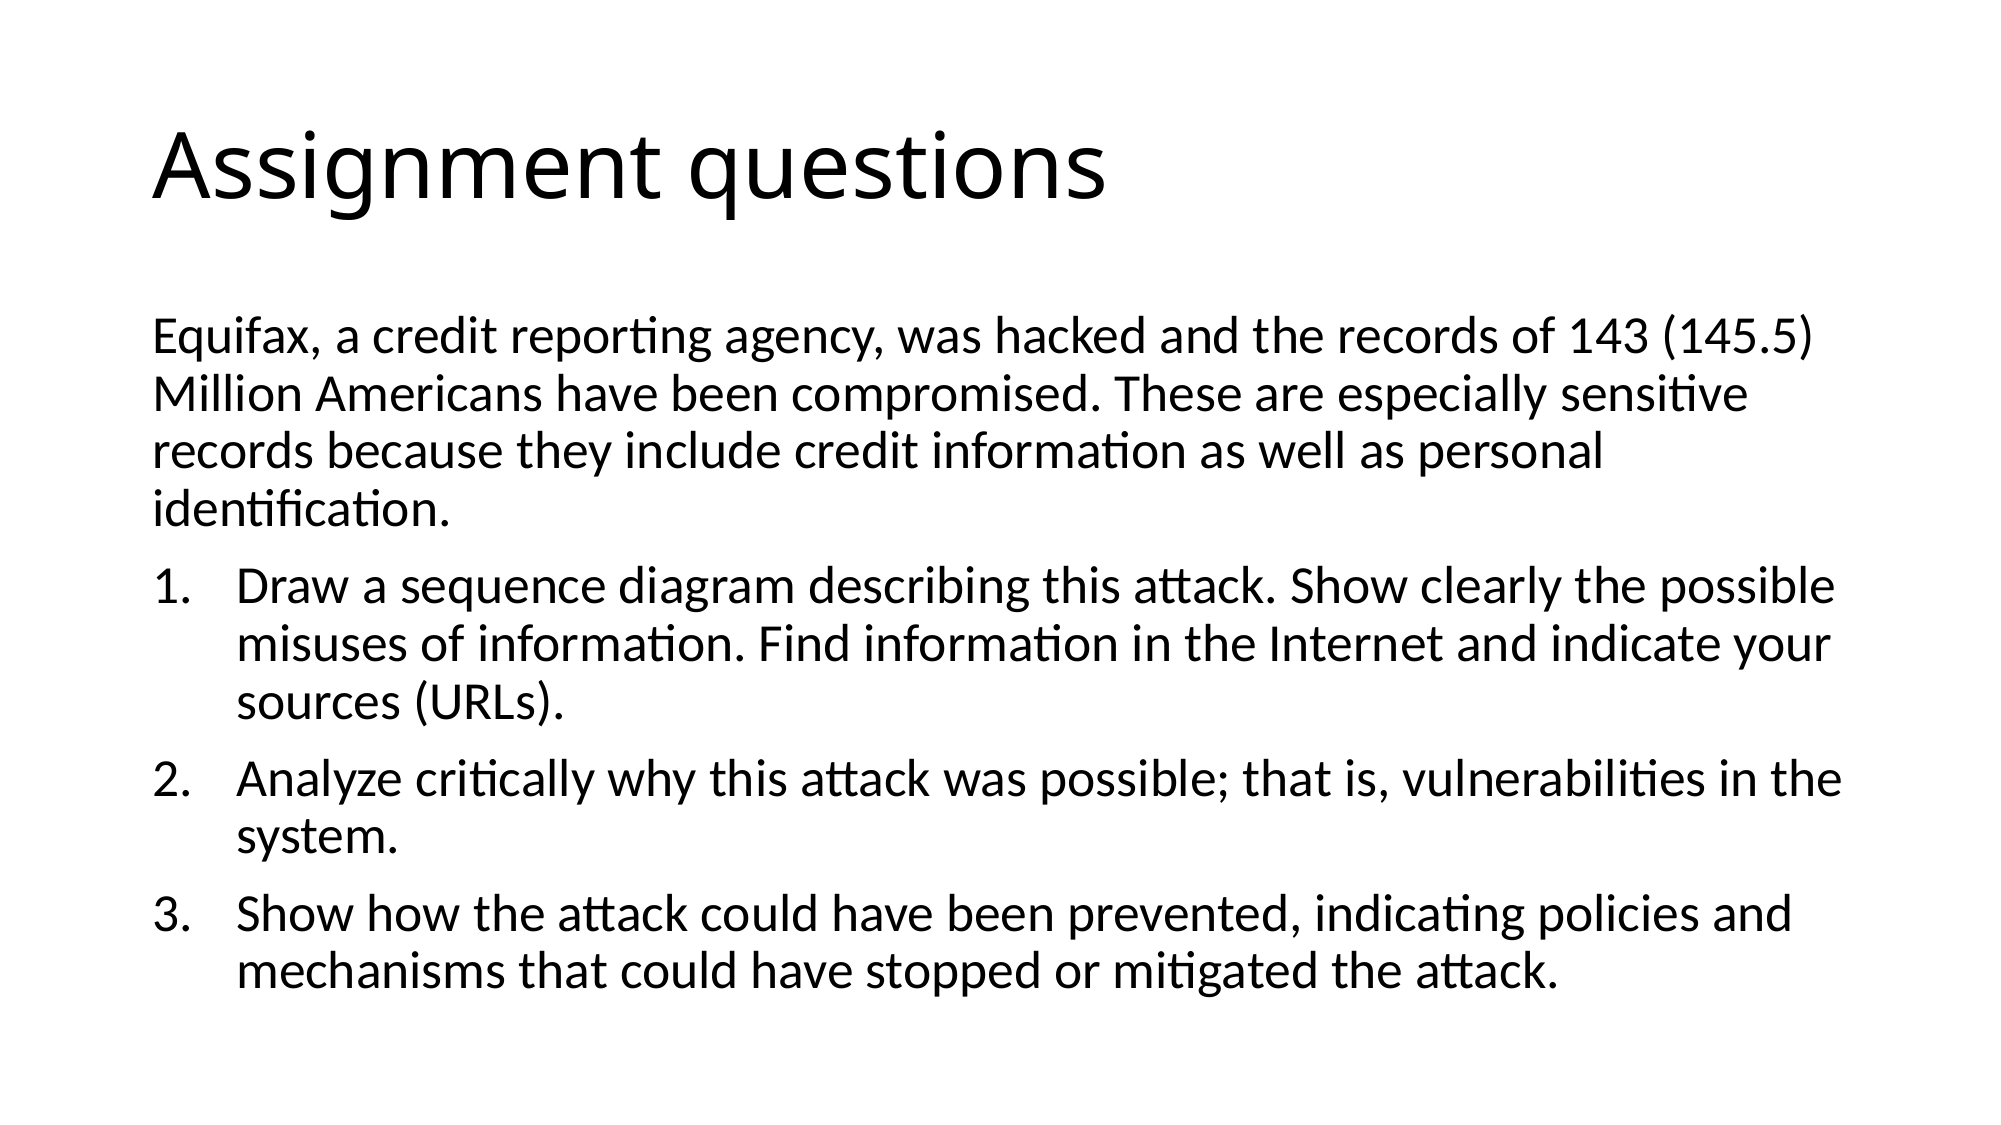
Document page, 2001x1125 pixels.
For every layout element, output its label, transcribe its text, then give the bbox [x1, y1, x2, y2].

title Assignment questions [137, 59, 1863, 278]
list Equifax, a credit reporting agency, was hacked and the records of 143 (145.5) Million Americans have been compromised. These are especially sensitive records because they include credit information as well as personal identification. Draw a sequence diagram describing this attack. Show clearly the possible misuses of information. Find information in the Internet and indicate your sources (URLs). Analyze critically why this attack was possible; that is, vulnerabilities in the system. Show how the attack could have been prevented, indicating policies and mechanisms that could have stopped or mitigated the attack. [137, 299, 1863, 1014]
